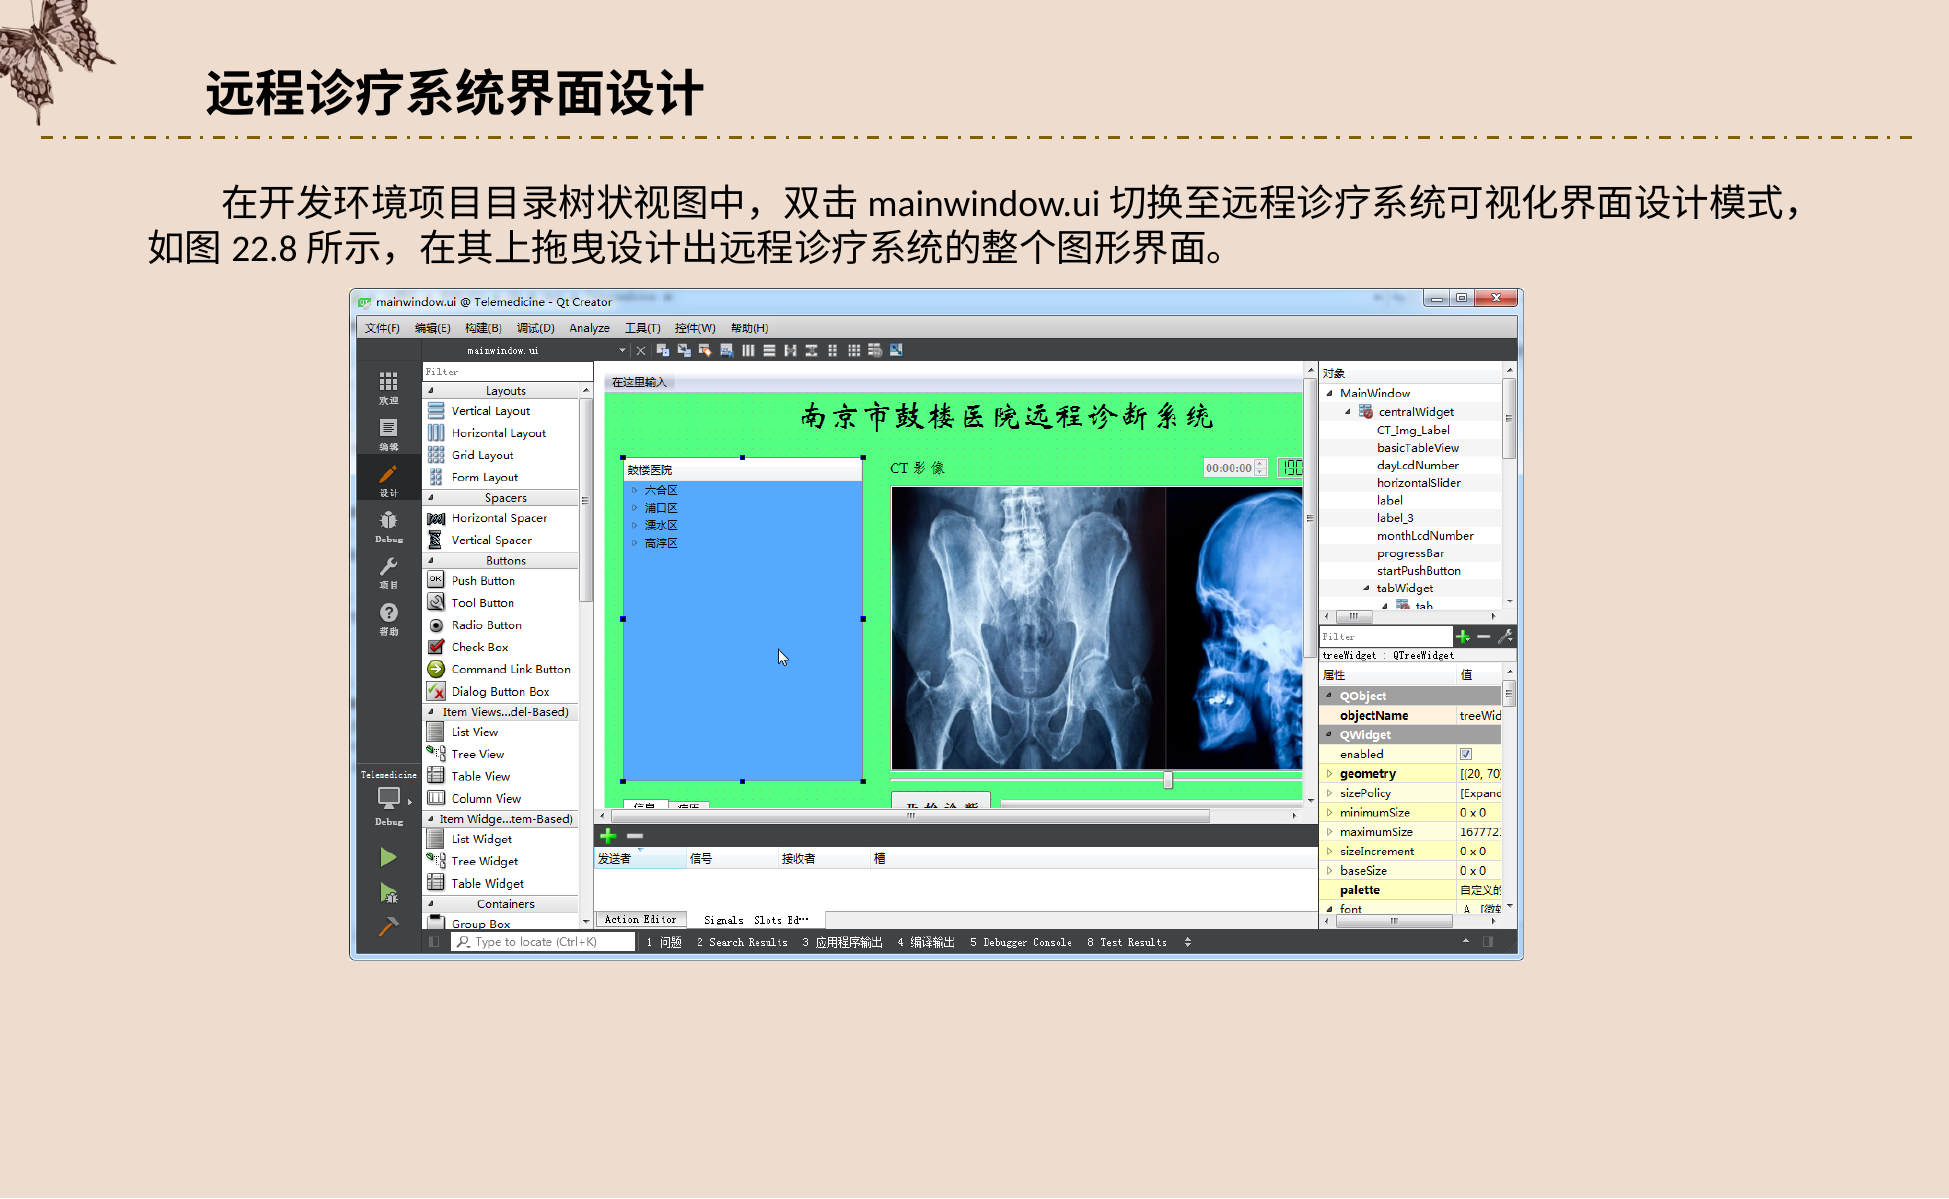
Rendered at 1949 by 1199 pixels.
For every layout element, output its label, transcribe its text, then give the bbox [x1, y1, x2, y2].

text_box 远程诊疗系统界面设计 [190, 53, 721, 129]
picture [349, 288, 1524, 961]
picture [0, 0, 142, 138]
text_box 在开发环境项目目录树状视图中，双击mainwindow.ui切换至远程诊疗系统可视化界面设计模式，如图22.8所示，在其上拖曳设计出远程诊疗系统的整个图形界面。 [132, 171, 1836, 277]
